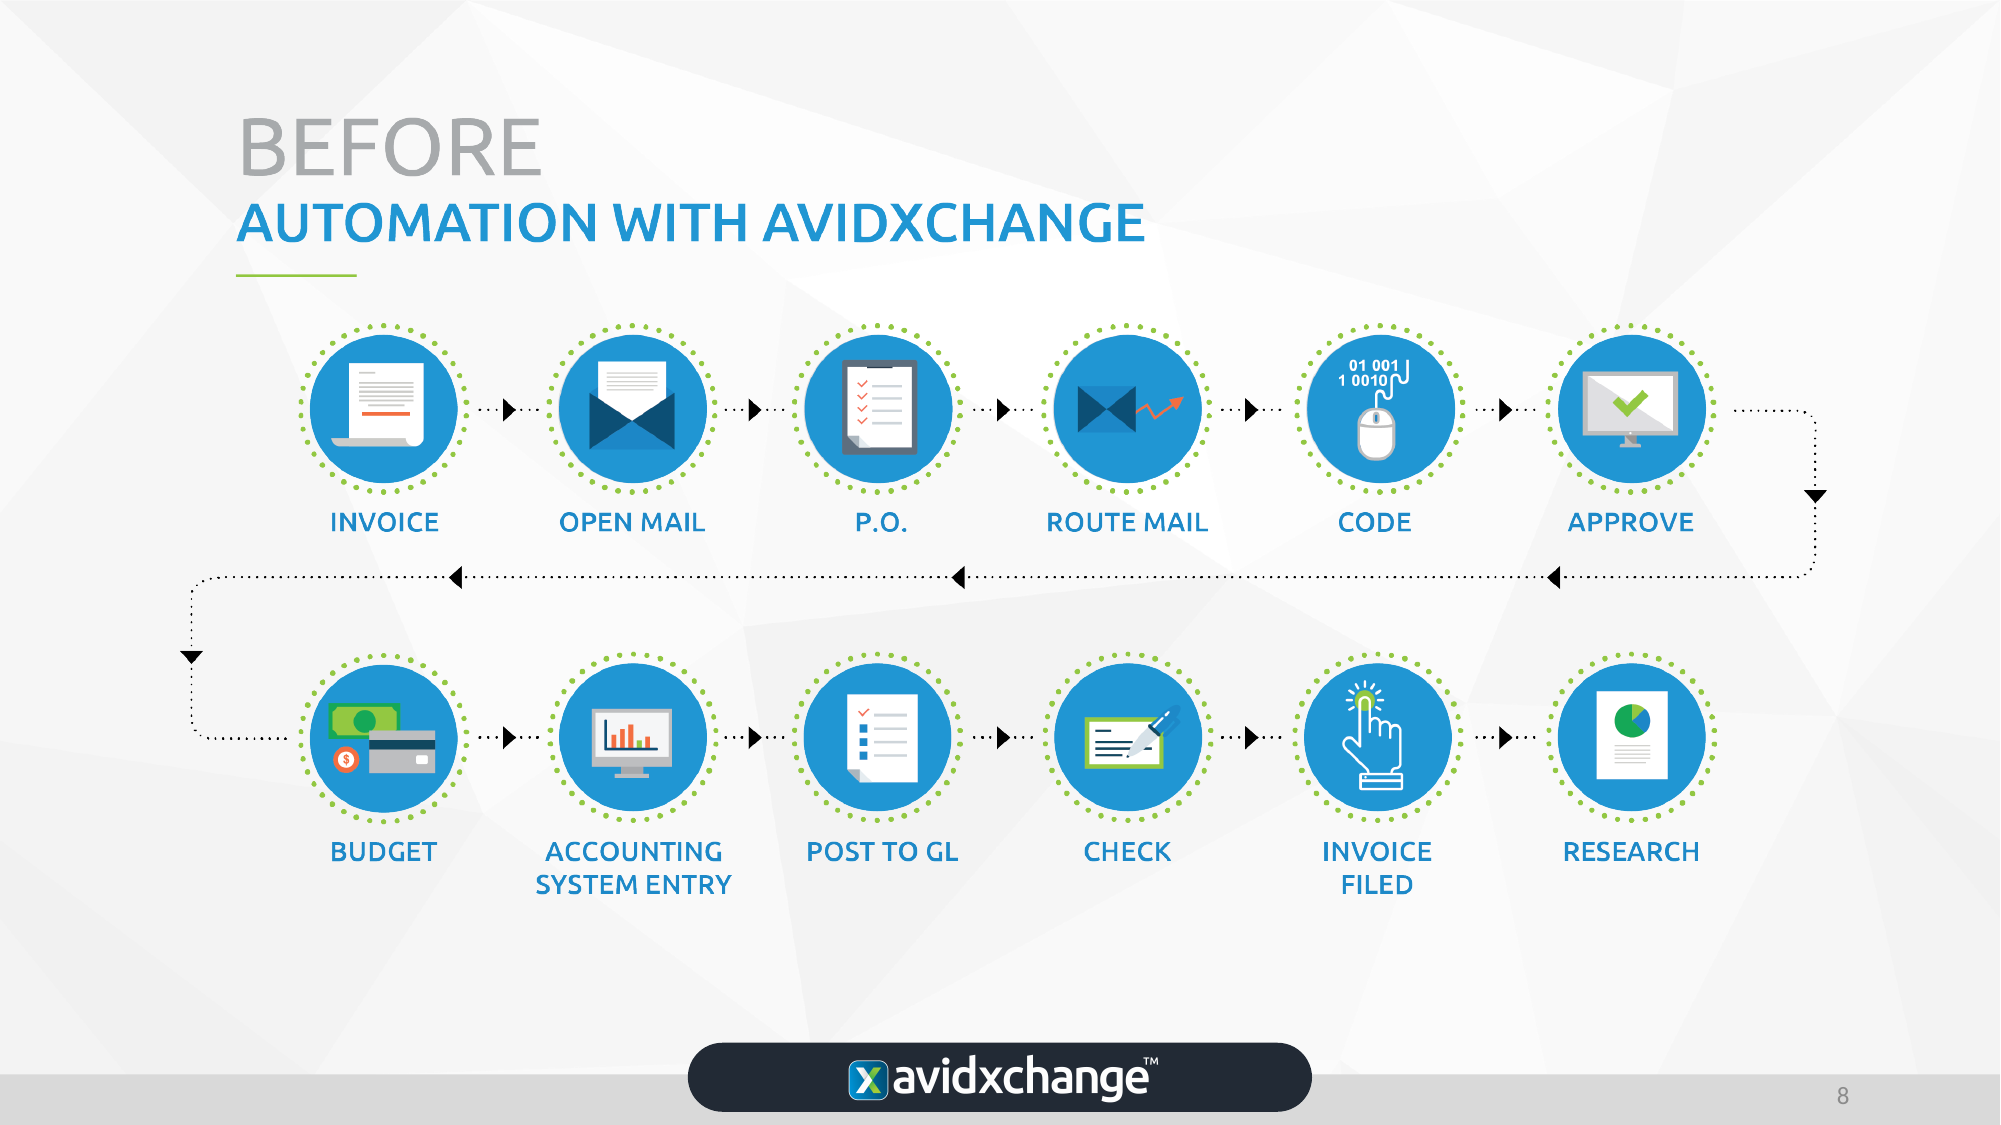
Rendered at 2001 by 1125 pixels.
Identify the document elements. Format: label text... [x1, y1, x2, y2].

picture [836, 1029, 1174, 1125]
picture [0, 57, 2000, 960]
slide_number 8 [1352, 1065, 1865, 1125]
